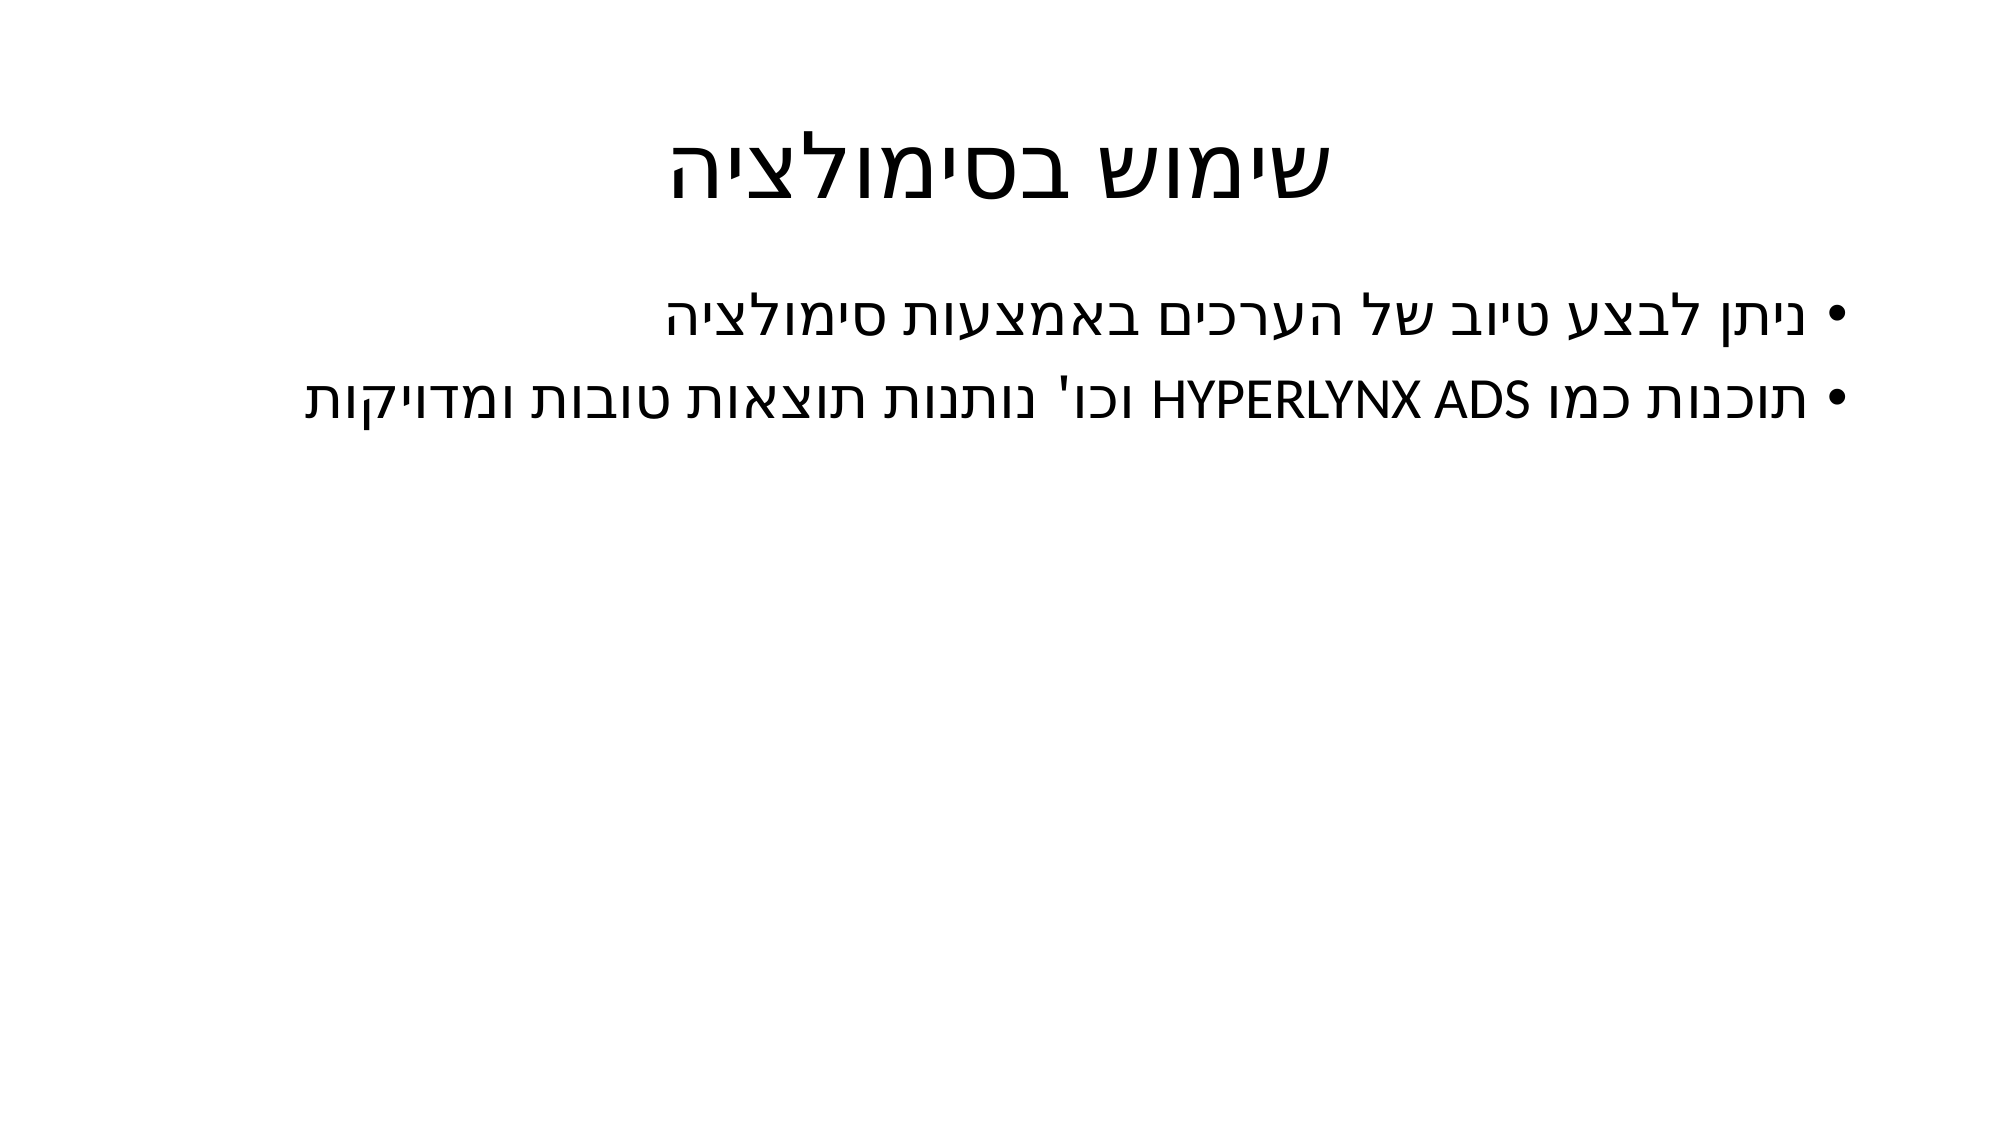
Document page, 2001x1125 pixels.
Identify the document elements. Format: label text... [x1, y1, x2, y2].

list ניתן לבצע טיוב של הערכים באמצעות סימולציה תוכנות כמו HYPERLYNX ADS וכו' נותנות תוצאות טובות ומדויקות [137, 277, 1863, 702]
title שימוש בסימולציה [137, 59, 1863, 277]
